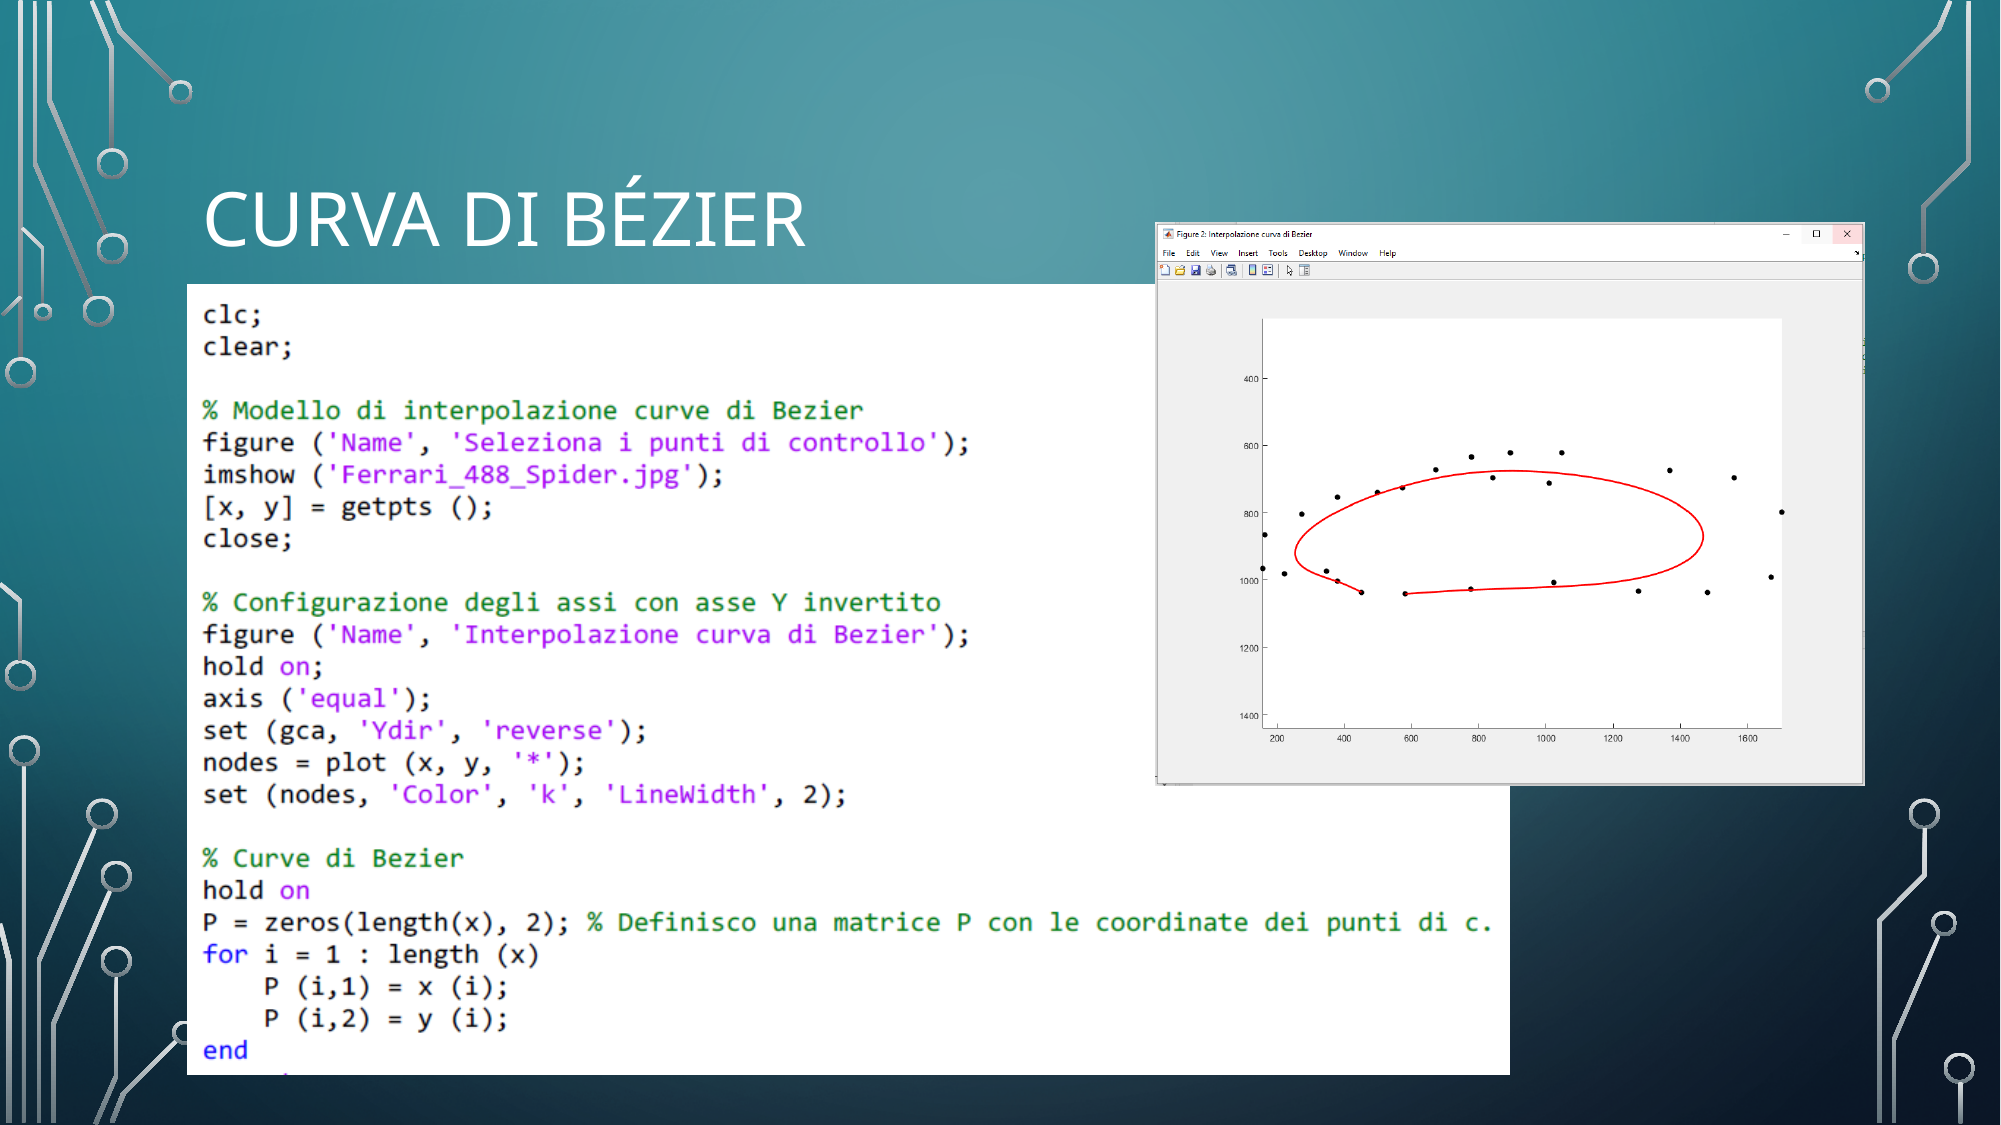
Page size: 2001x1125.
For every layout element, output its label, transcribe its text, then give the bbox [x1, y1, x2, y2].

picture [186, 222, 1865, 1075]
title Curva di Bézier [187, 101, 1813, 284]
